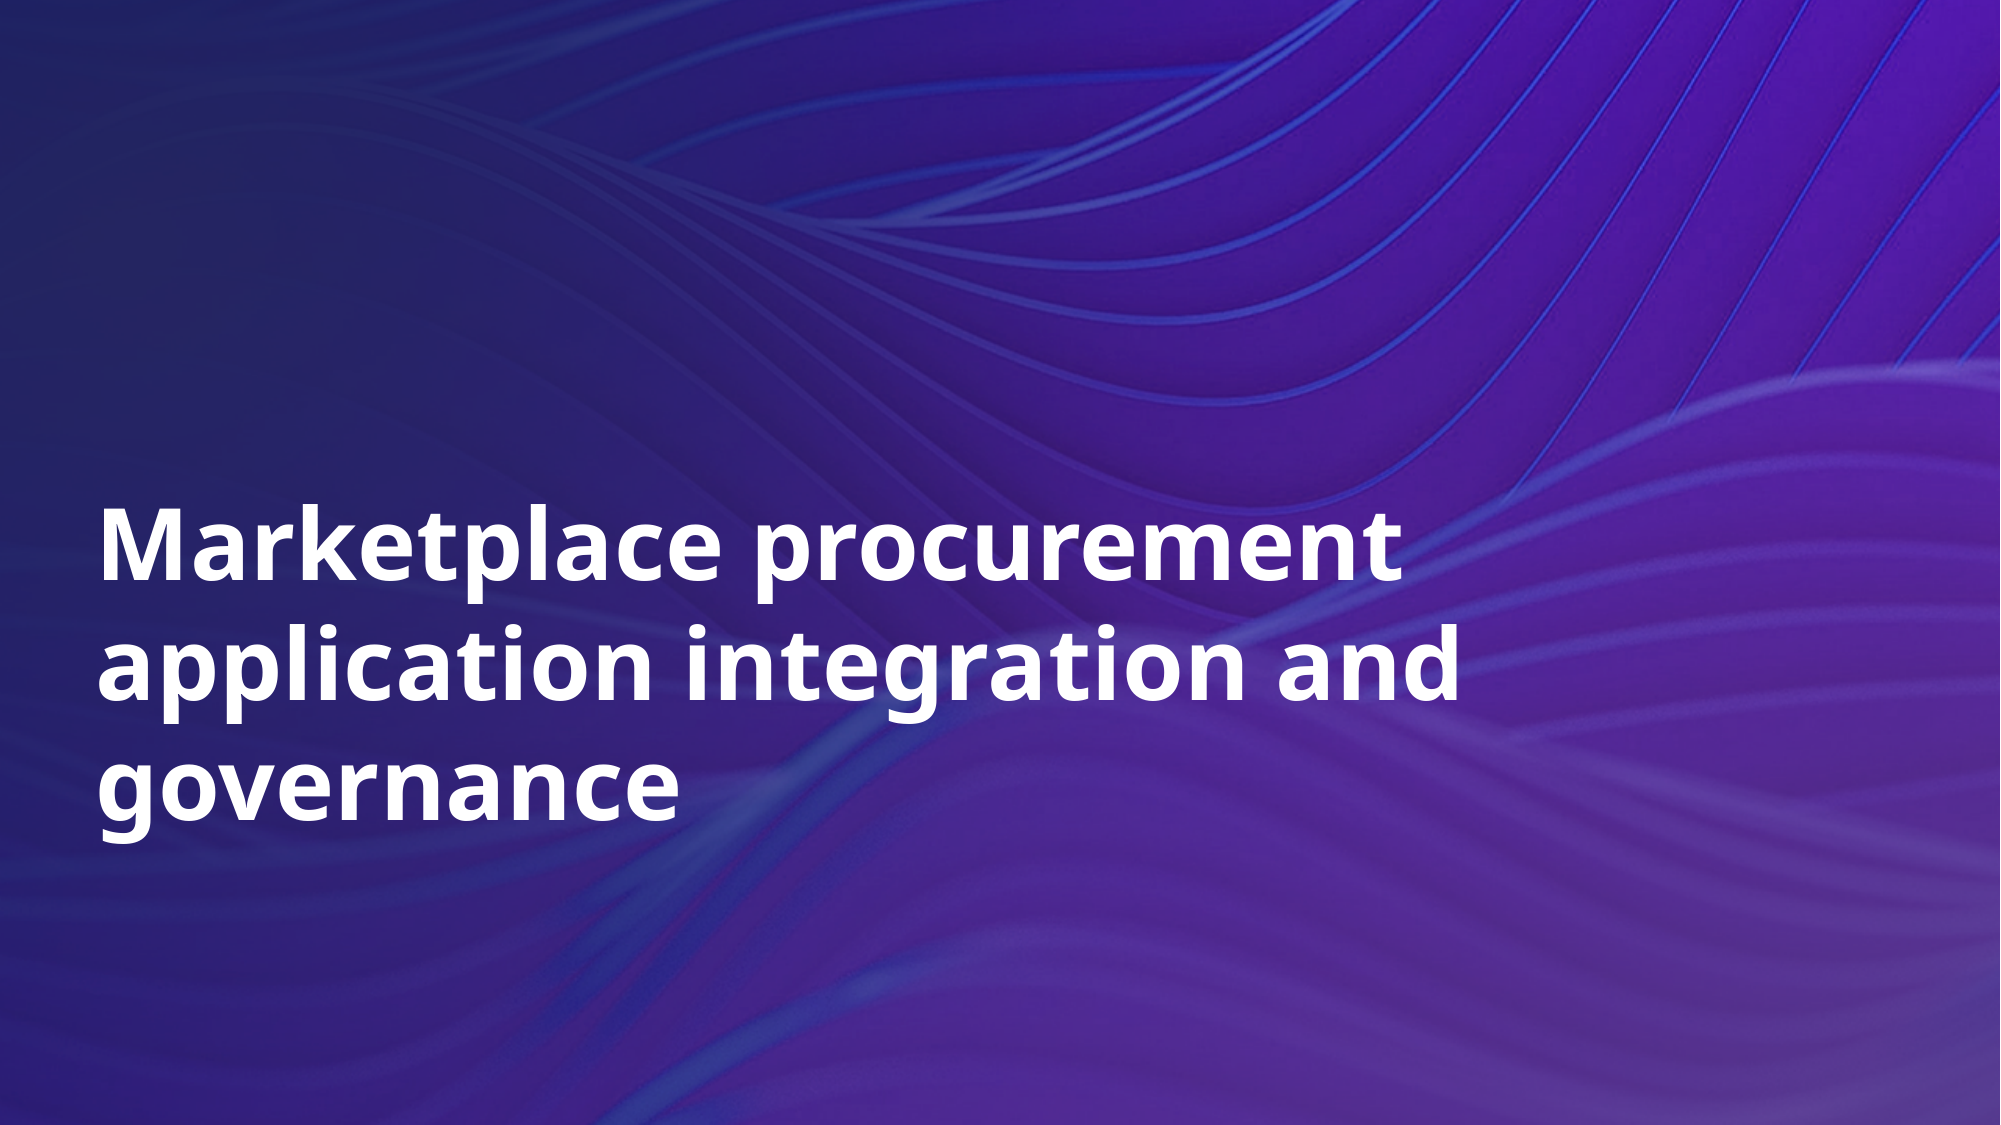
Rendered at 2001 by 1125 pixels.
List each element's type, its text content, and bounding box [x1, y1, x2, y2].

list Marketplace procurement application integration and governance [95, 388, 1816, 841]
picture [0, 0, 2000, 1125]
